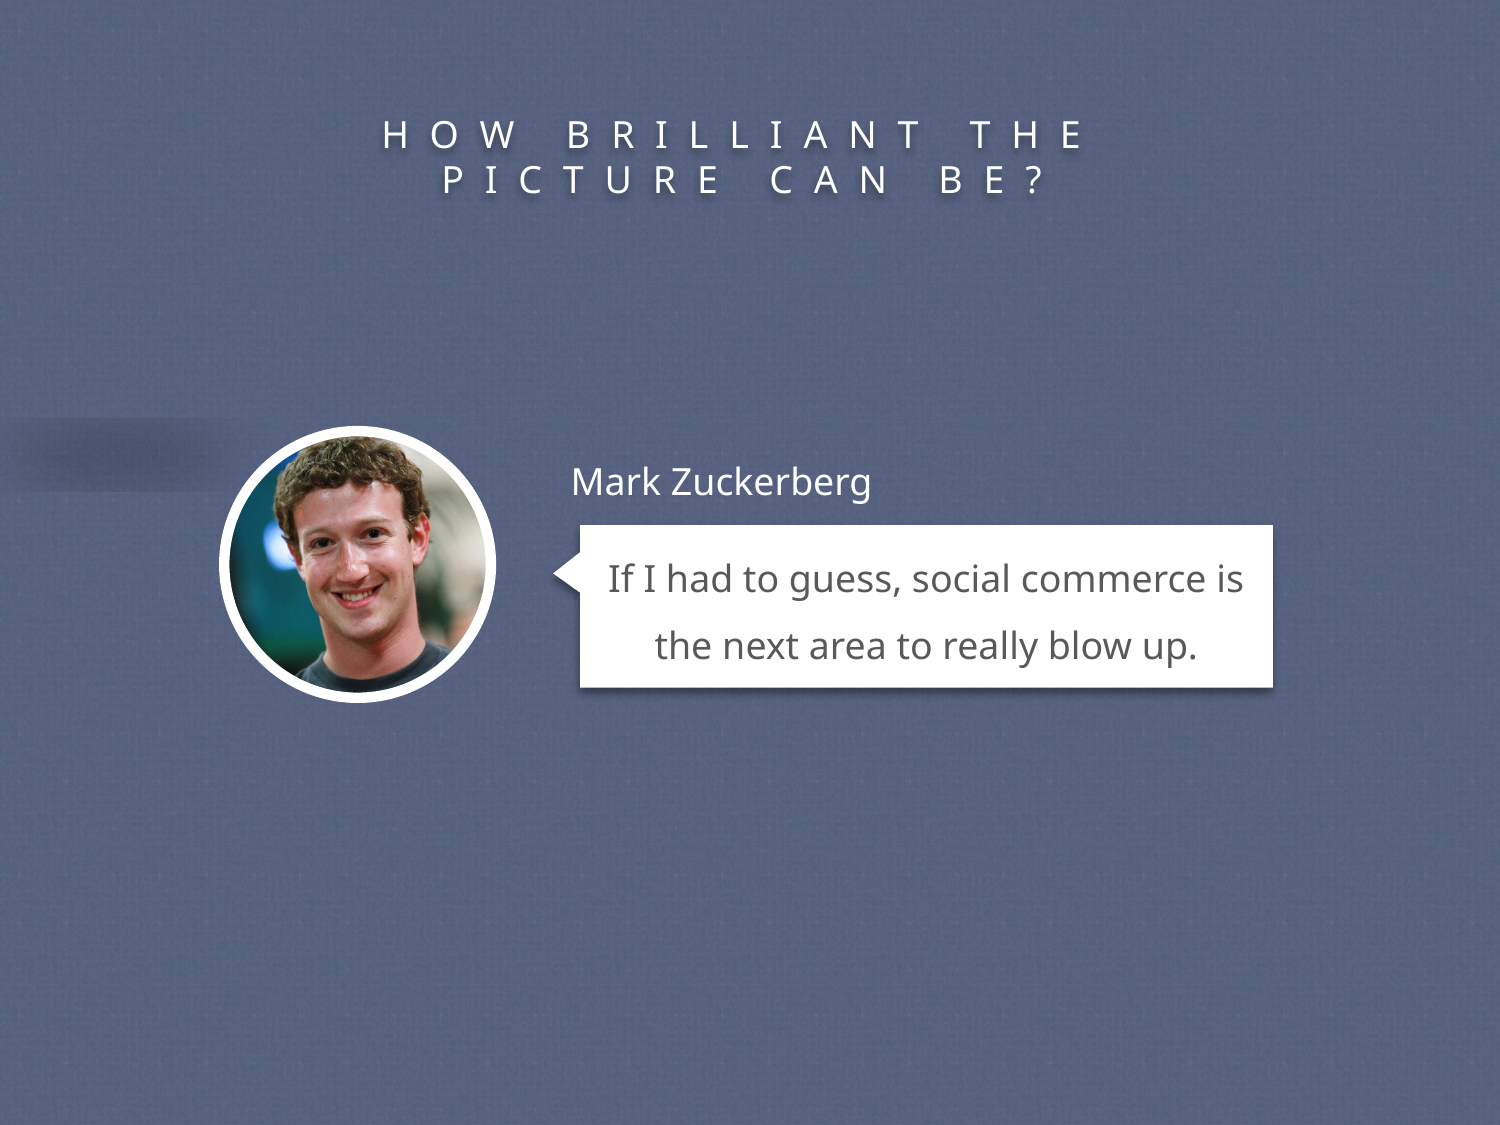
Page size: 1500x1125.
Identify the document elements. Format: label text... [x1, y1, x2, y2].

text_box Mark Zuckerberg [555, 450, 888, 511]
text_box If I had to guess, social commerce is the next area to really blow up. [551, 522, 1275, 690]
title How brilliant the picture can be? [239, 91, 1244, 221]
picture [0, 0, 1500, 1125]
